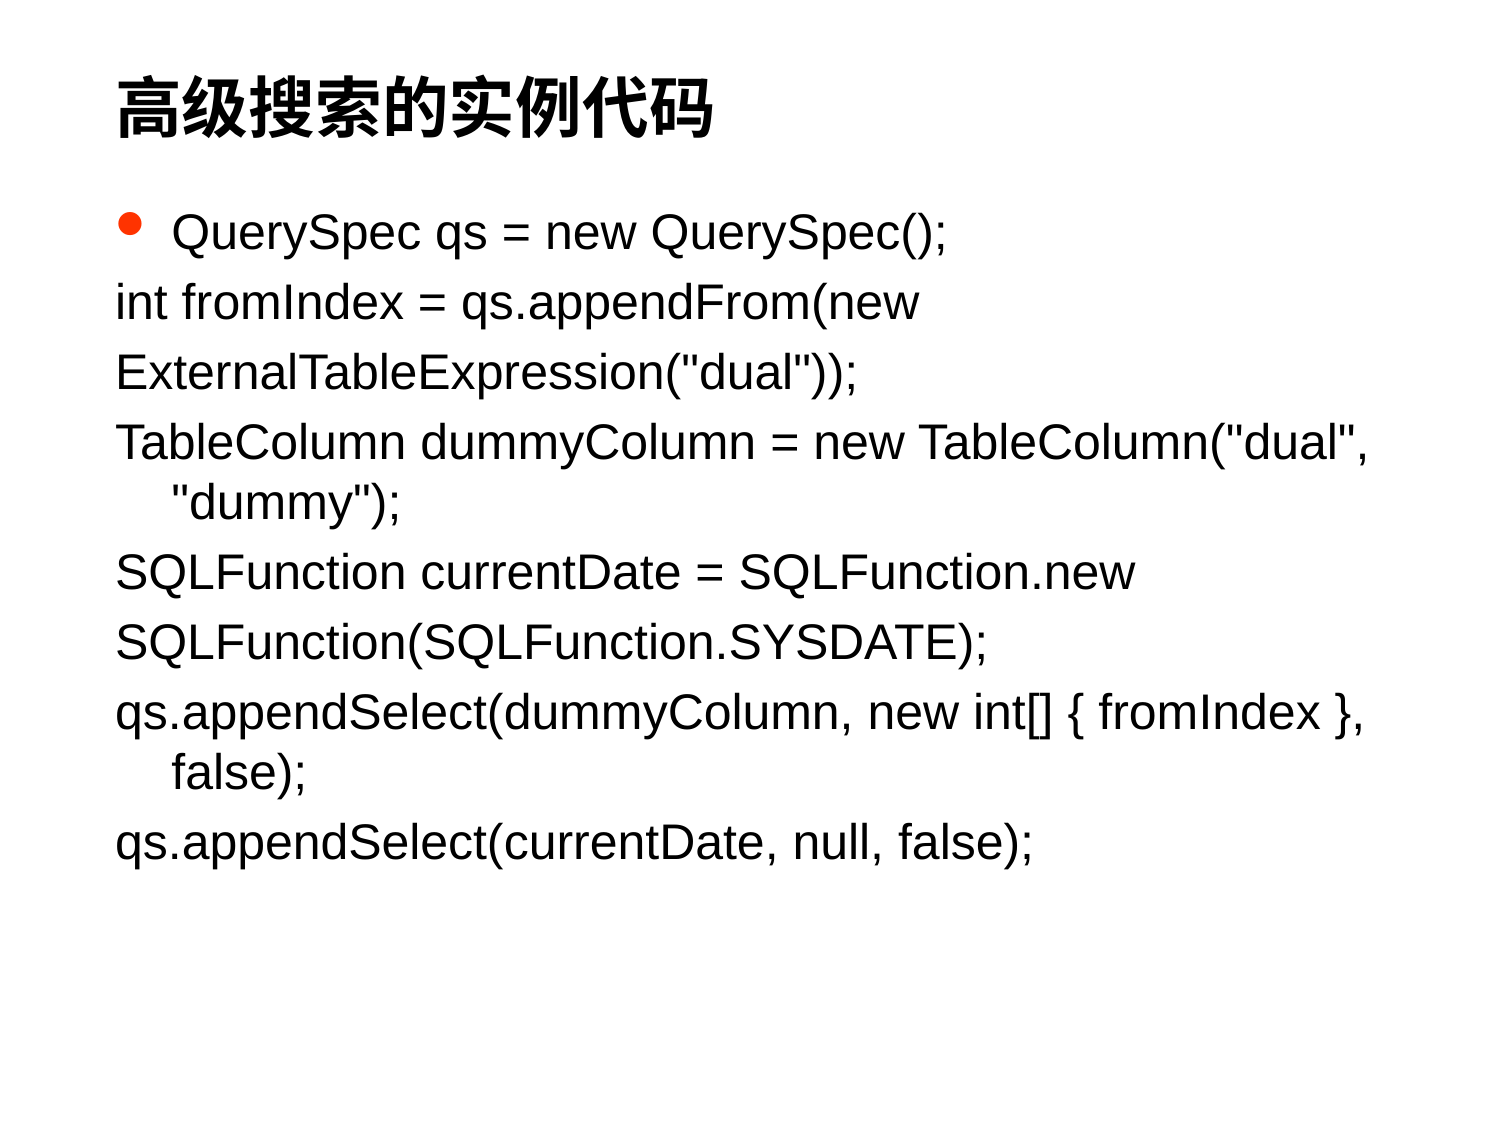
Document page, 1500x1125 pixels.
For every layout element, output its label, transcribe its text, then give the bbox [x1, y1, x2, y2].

title 高级搜索的实例代码 [100, 52, 1395, 154]
list QuerySpec qs = new QuerySpec(); int fromIndex = qs.appendFrom(new ExternalTableExpression("dual")); TableColumn dummyColumn = new TableColumn("dual", "dummy"); SQLFunction currentDate = SQLFunction.new SQLFunction(SQLFunction.SYSDATE); qs.appendSelect(dummyColumn, new int[] { fromIndex }, false); qs.appendSelect(currentDate, null, false); [100, 191, 1403, 963]
